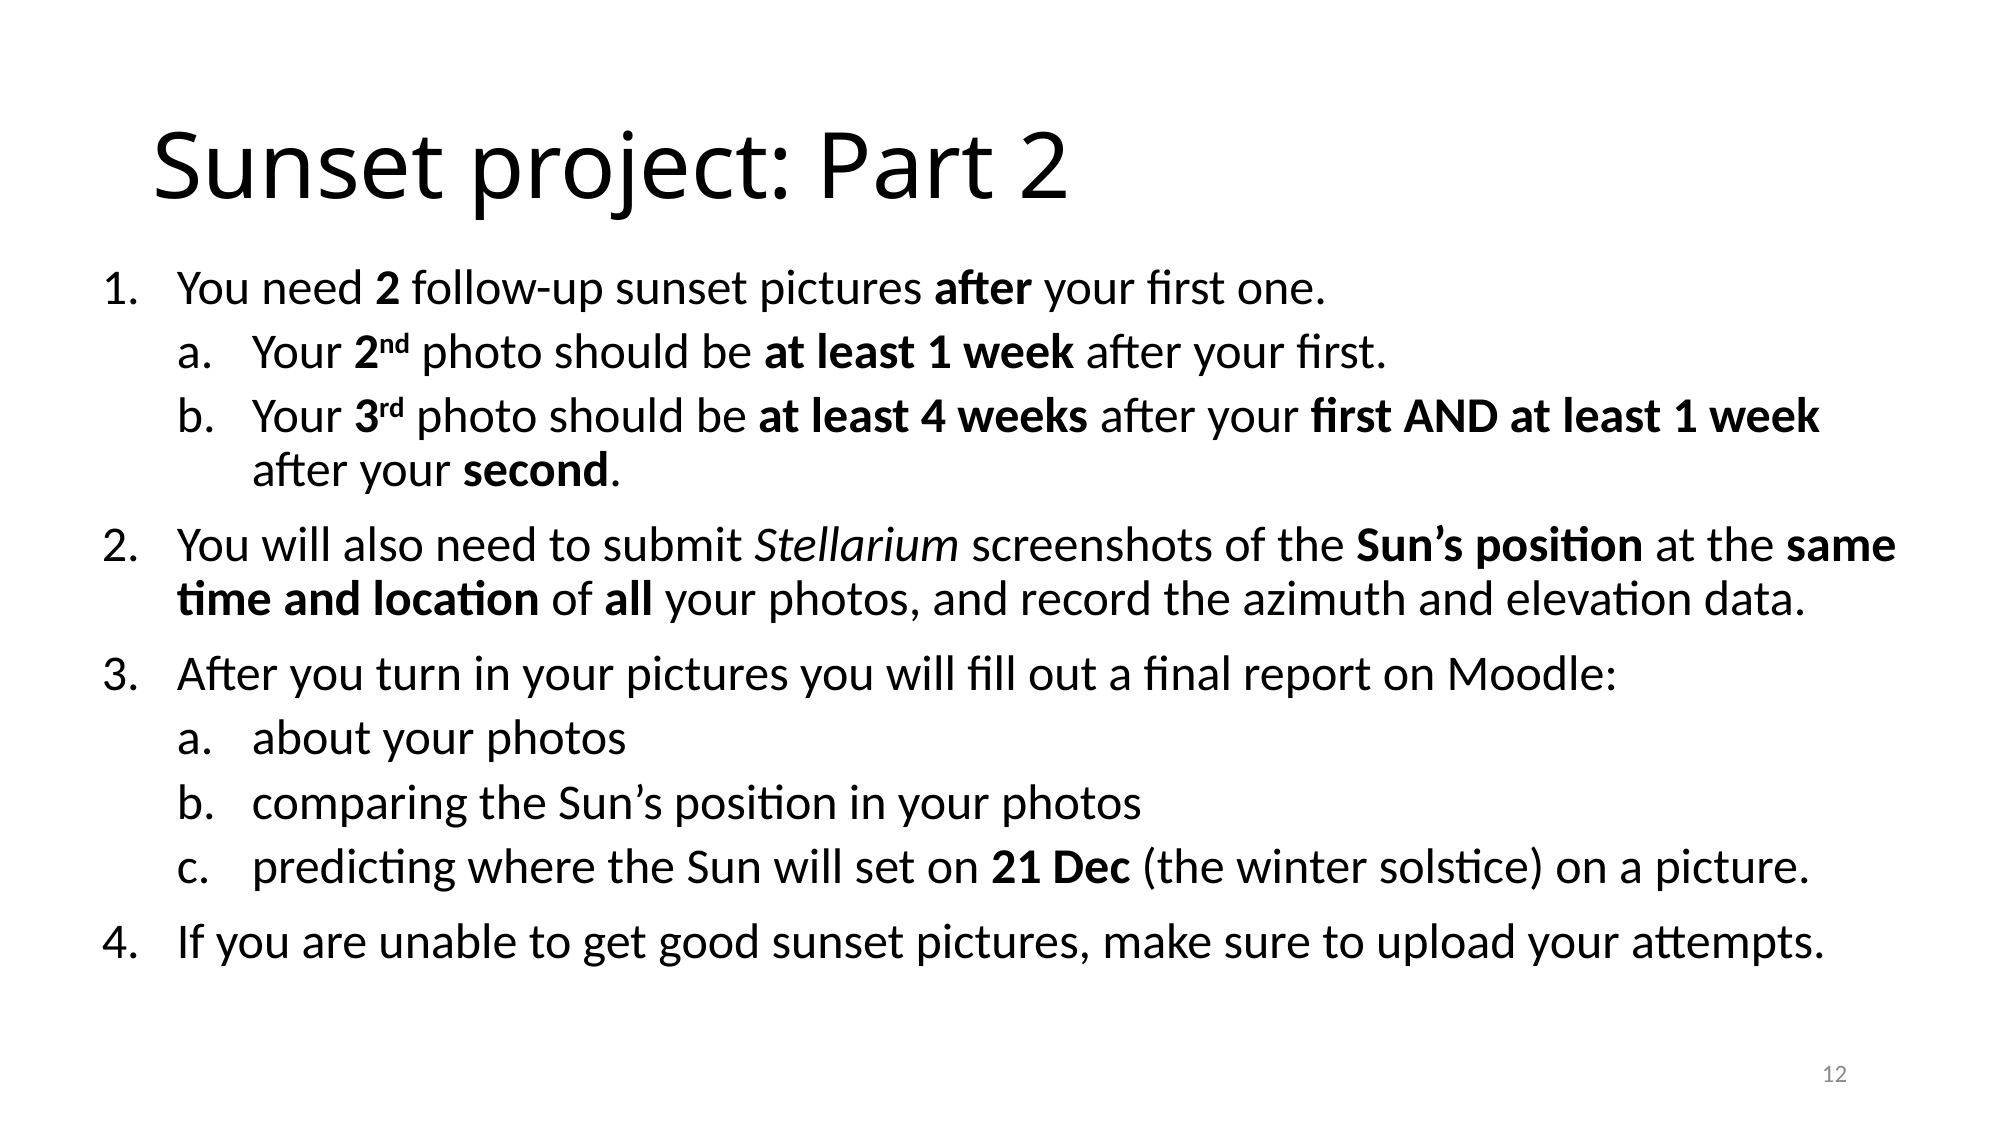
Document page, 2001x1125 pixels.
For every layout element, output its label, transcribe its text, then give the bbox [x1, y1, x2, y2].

slide_number 11 [1412, 1042, 1863, 1103]
list You need 2 follow-up sunset pictures after your first one. Your 2nd photo should be at least 1 week after your first. Your 3rd photo should be at least 4 weeks after your first AND at least 1 week after your second. You will also need to submit Stellarium screenshots of the Sun’s position at the same time and location of all your photos, and record the azimuth and elevation data. After you turn in your pictures you will fill out a final report on Moodle: about your photos comparing the Sun’s position in your photos predicting where the Sun will set on 21 Dec (the winter solstice) on a picture. If you are unable to get good sunset pictures, make sure to upload your attempts. [86, 253, 1937, 1042]
title Sunset project: Part 2 [137, 59, 1863, 253]
